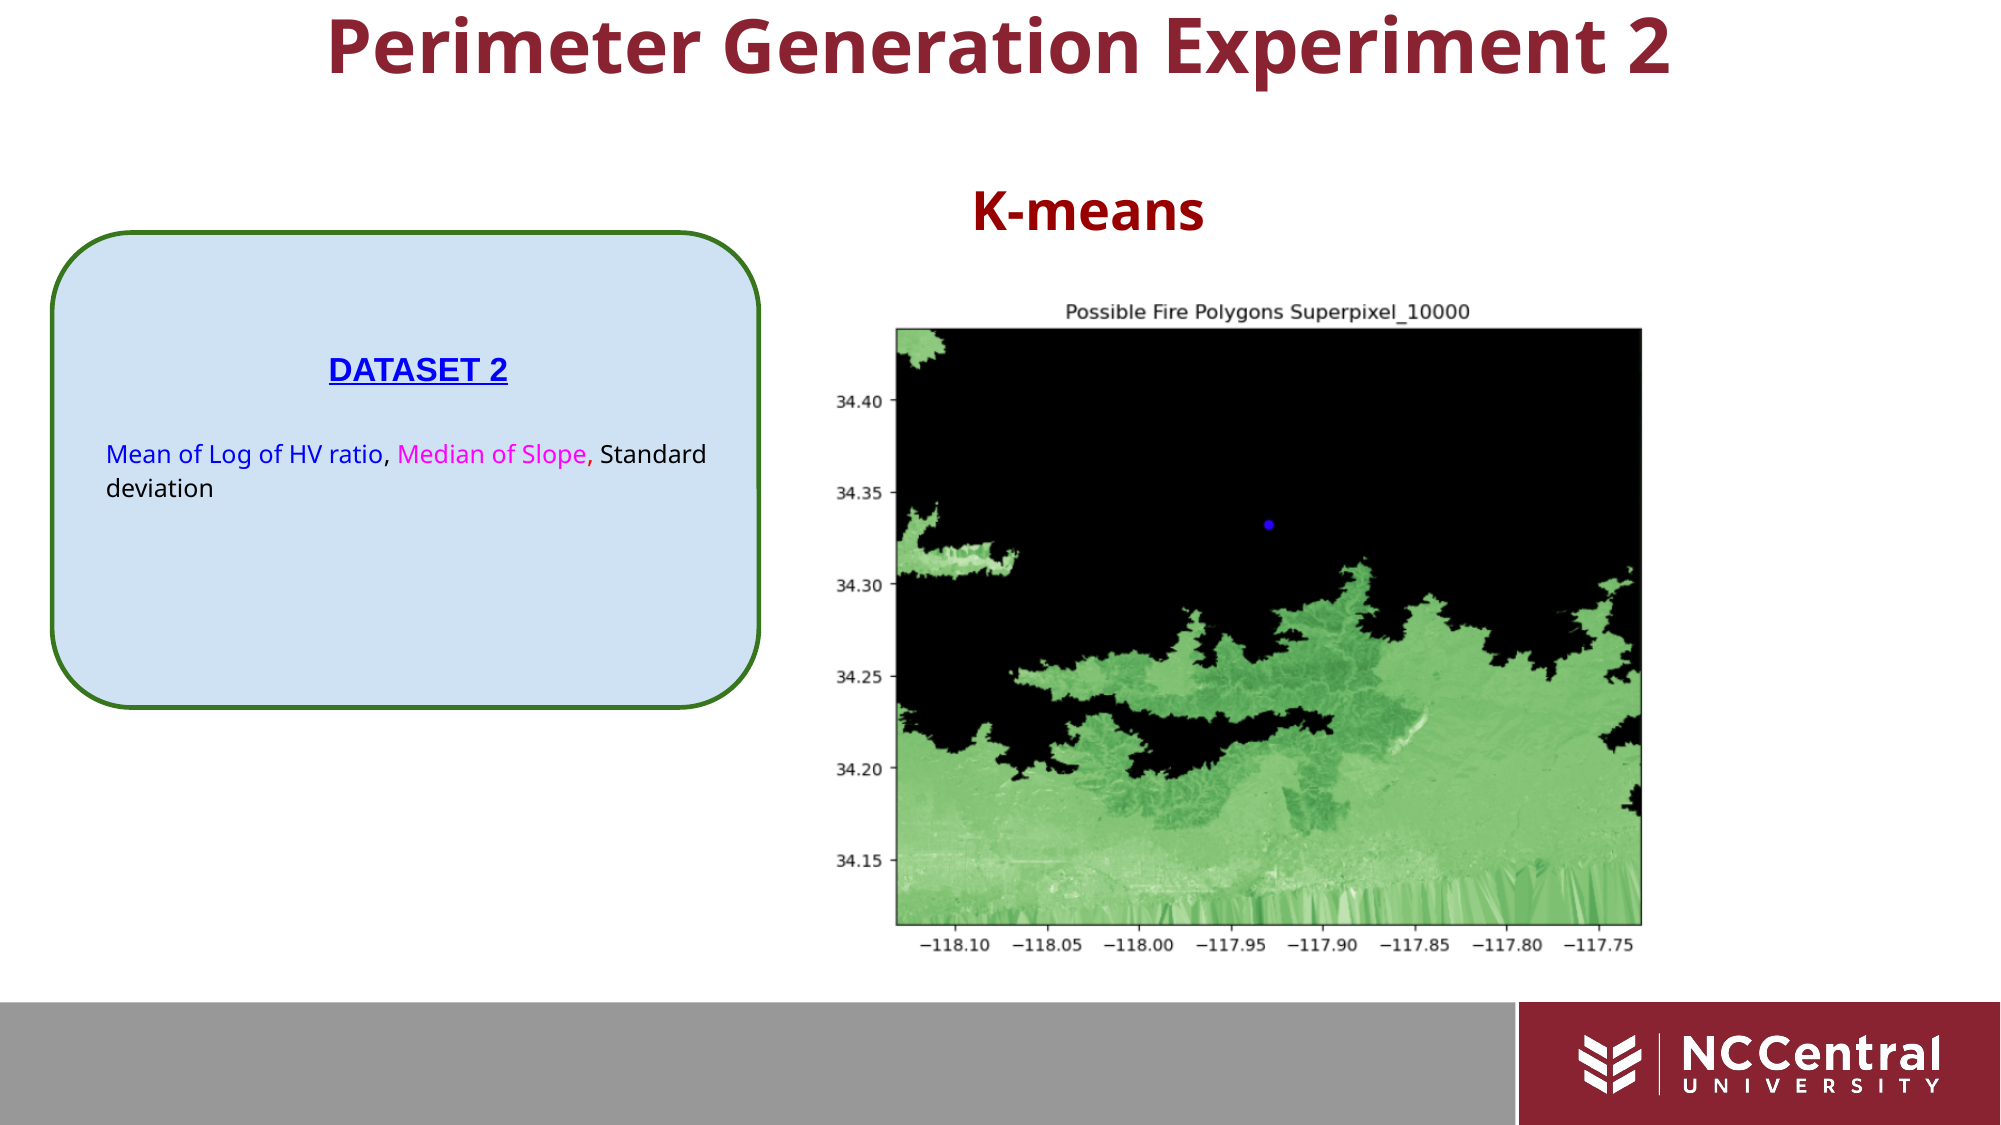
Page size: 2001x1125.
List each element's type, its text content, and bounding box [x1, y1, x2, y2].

text_box [52, 232, 759, 708]
text_box DATASET 2 Mean of Log of HV ratio, Median of Slope, Standard deviation [90, 326, 746, 552]
text_box K-means [956, 160, 1511, 256]
picture [808, 286, 1660, 961]
picture [1519, 1002, 2001, 1125]
title Perimeter Generation Experiment 2 [131, 0, 1867, 149]
